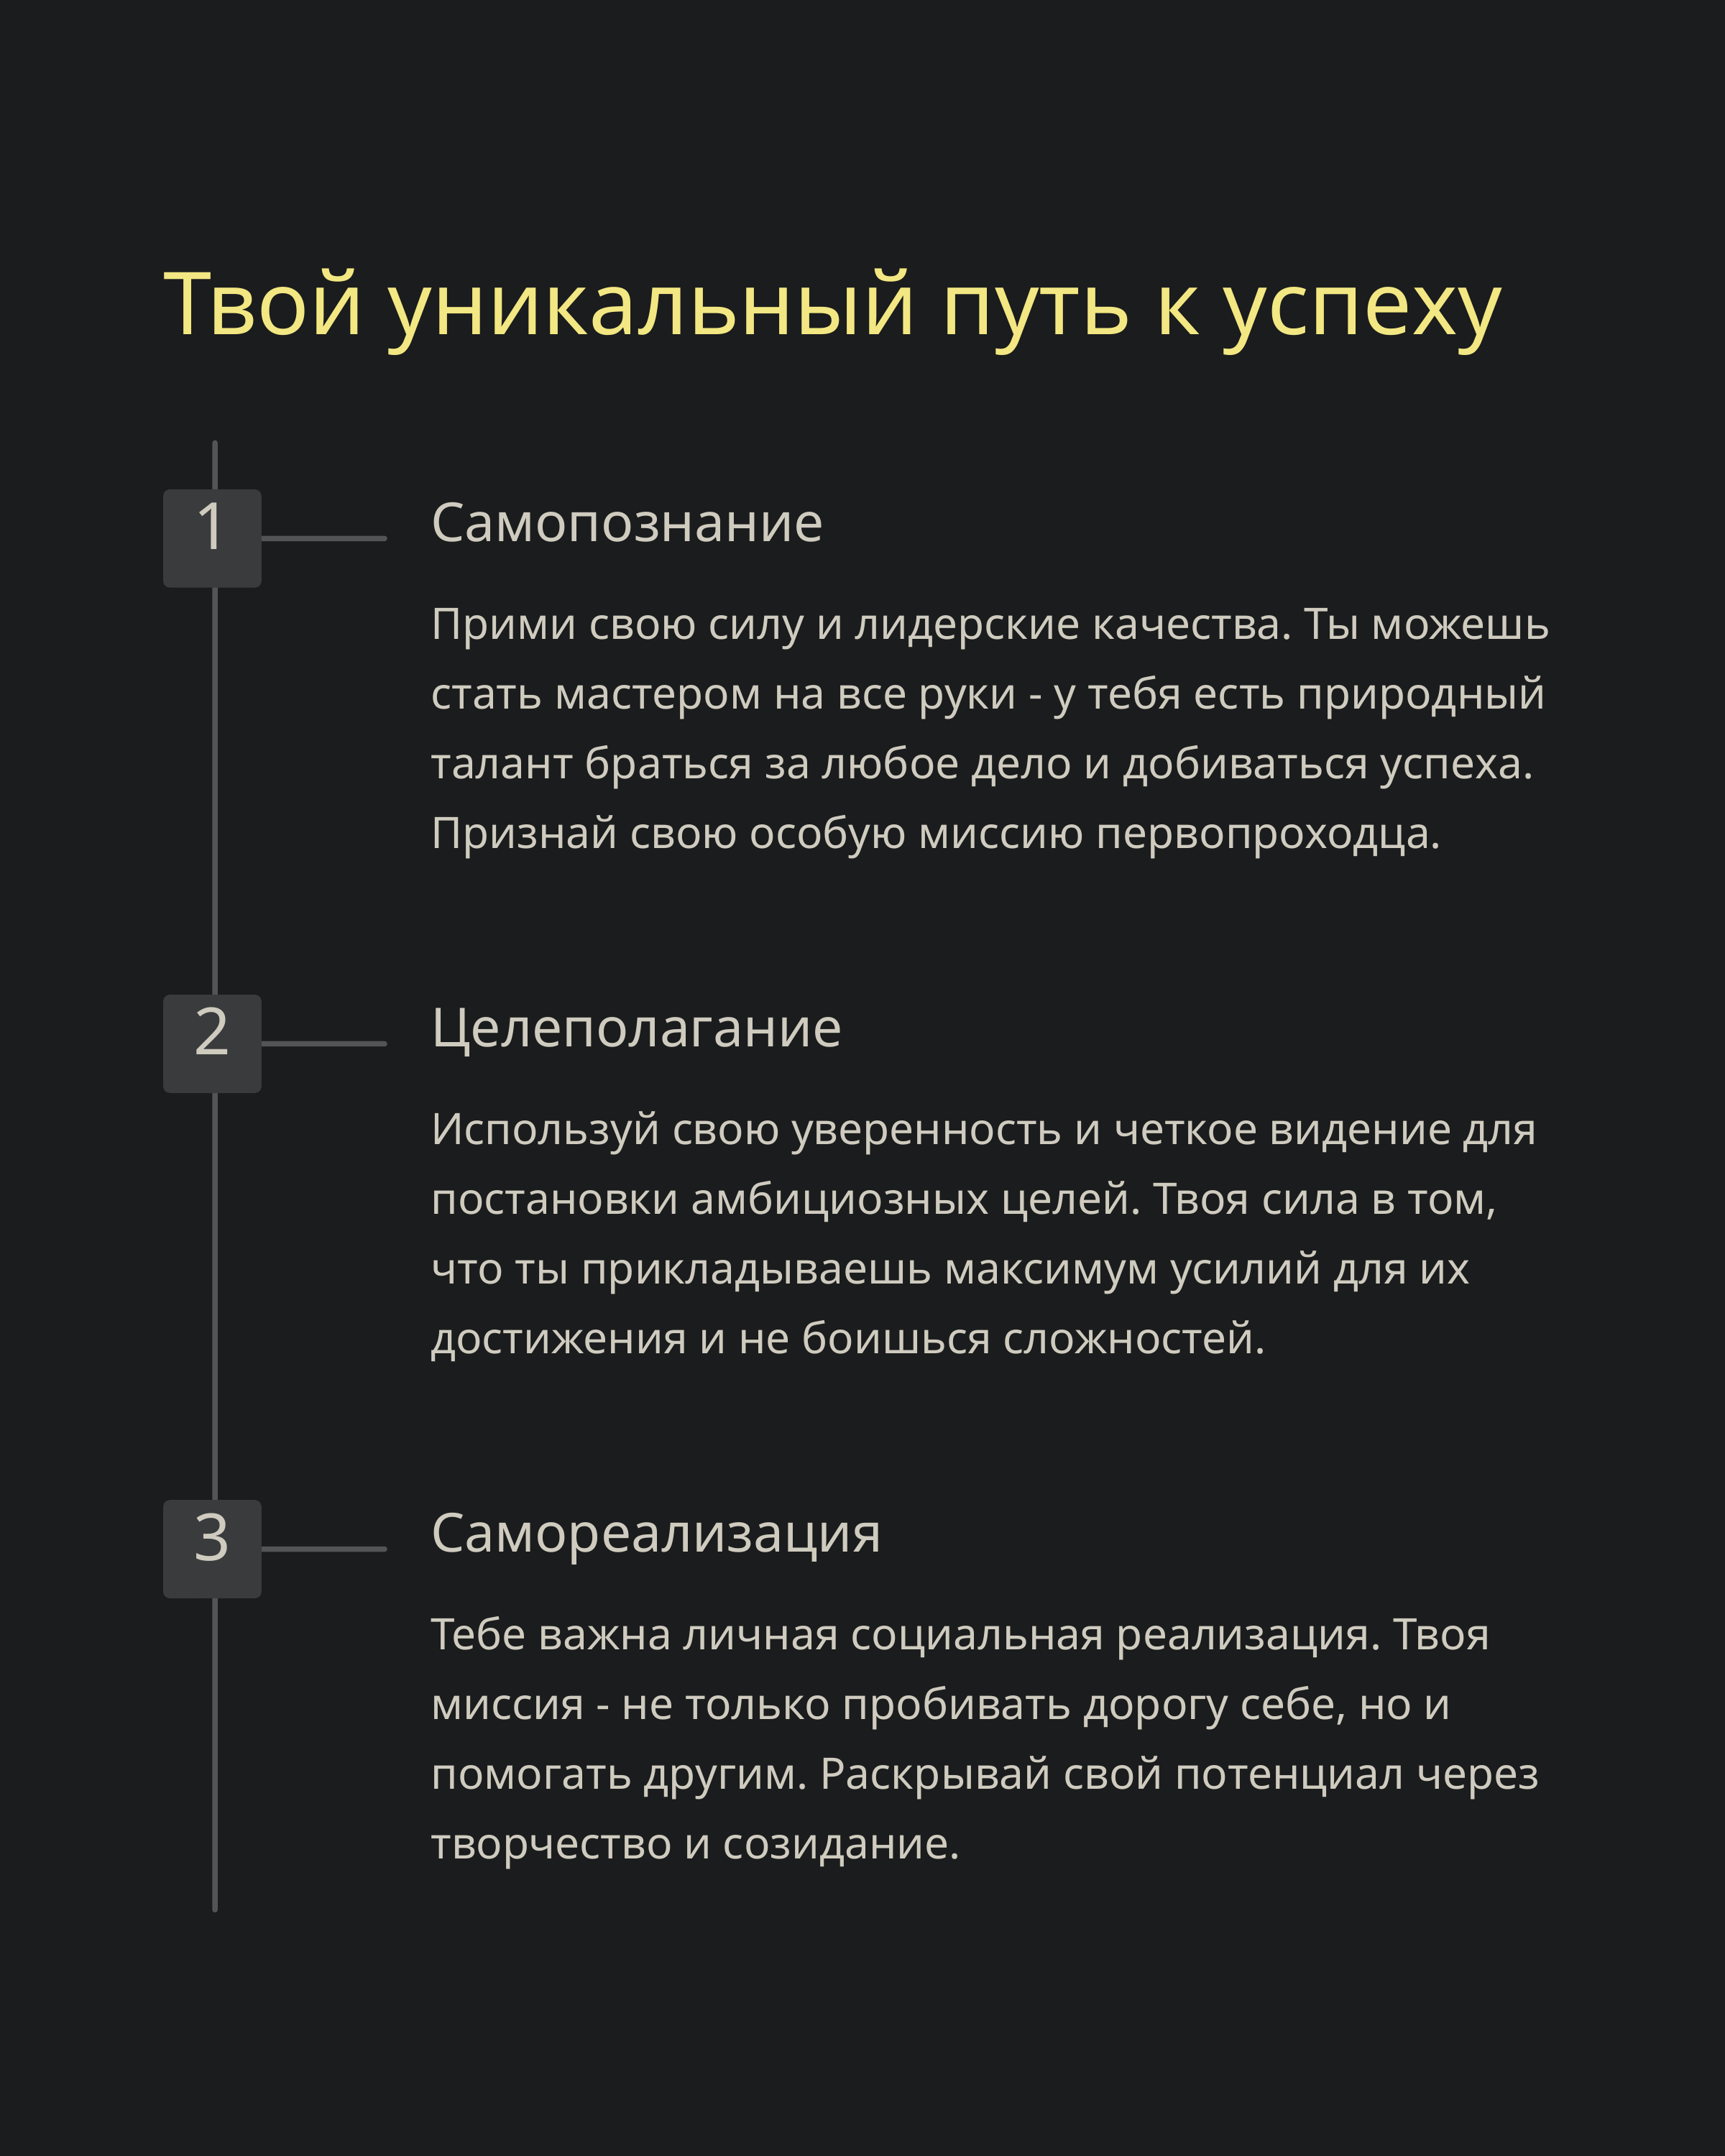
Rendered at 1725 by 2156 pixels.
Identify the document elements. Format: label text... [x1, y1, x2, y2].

text_box [212, 1093, 218, 1500]
text_box [262, 535, 387, 542]
text_box [212, 1598, 218, 1913]
text_box [163, 489, 262, 588]
text_box [262, 1041, 387, 1047]
text_box [163, 995, 262, 1093]
text_box 1 [179, 497, 245, 580]
text_box Целеполагание [431, 989, 978, 1058]
text_box Тебе важна личная социальная реализация. Твоя миссия - не только пробивать дорогу себе, но и помогать другим. Раскрывай свой потенциал через творчество и созидание. [431, 1589, 1562, 1869]
text_box [163, 1500, 262, 1599]
text_box Самопознание [431, 484, 978, 553]
text_box [212, 588, 218, 995]
text_box 3 [179, 1508, 245, 1590]
text_box [212, 440, 218, 489]
text_box Самореализация [431, 1494, 978, 1563]
text_box Используй свою уверенность и четкое видение для постановки амбициозных целей. Твоя сила в том, что ты прикладываешь максимум усилий для их достижения и не боишься сложностей. [431, 1083, 1562, 1364]
text_box Прими свою силу и лидерские качества. Ты можешь стать мастером на все руки - у тебя есть природный талант браться за любое дело и добиваться успеха. Признай свою особую миссию первопроходца. [431, 578, 1562, 858]
text_box 2 [179, 1003, 245, 1085]
text_box [262, 1546, 387, 1552]
text_box Твой уникальный путь к успеху [163, 243, 1545, 353]
